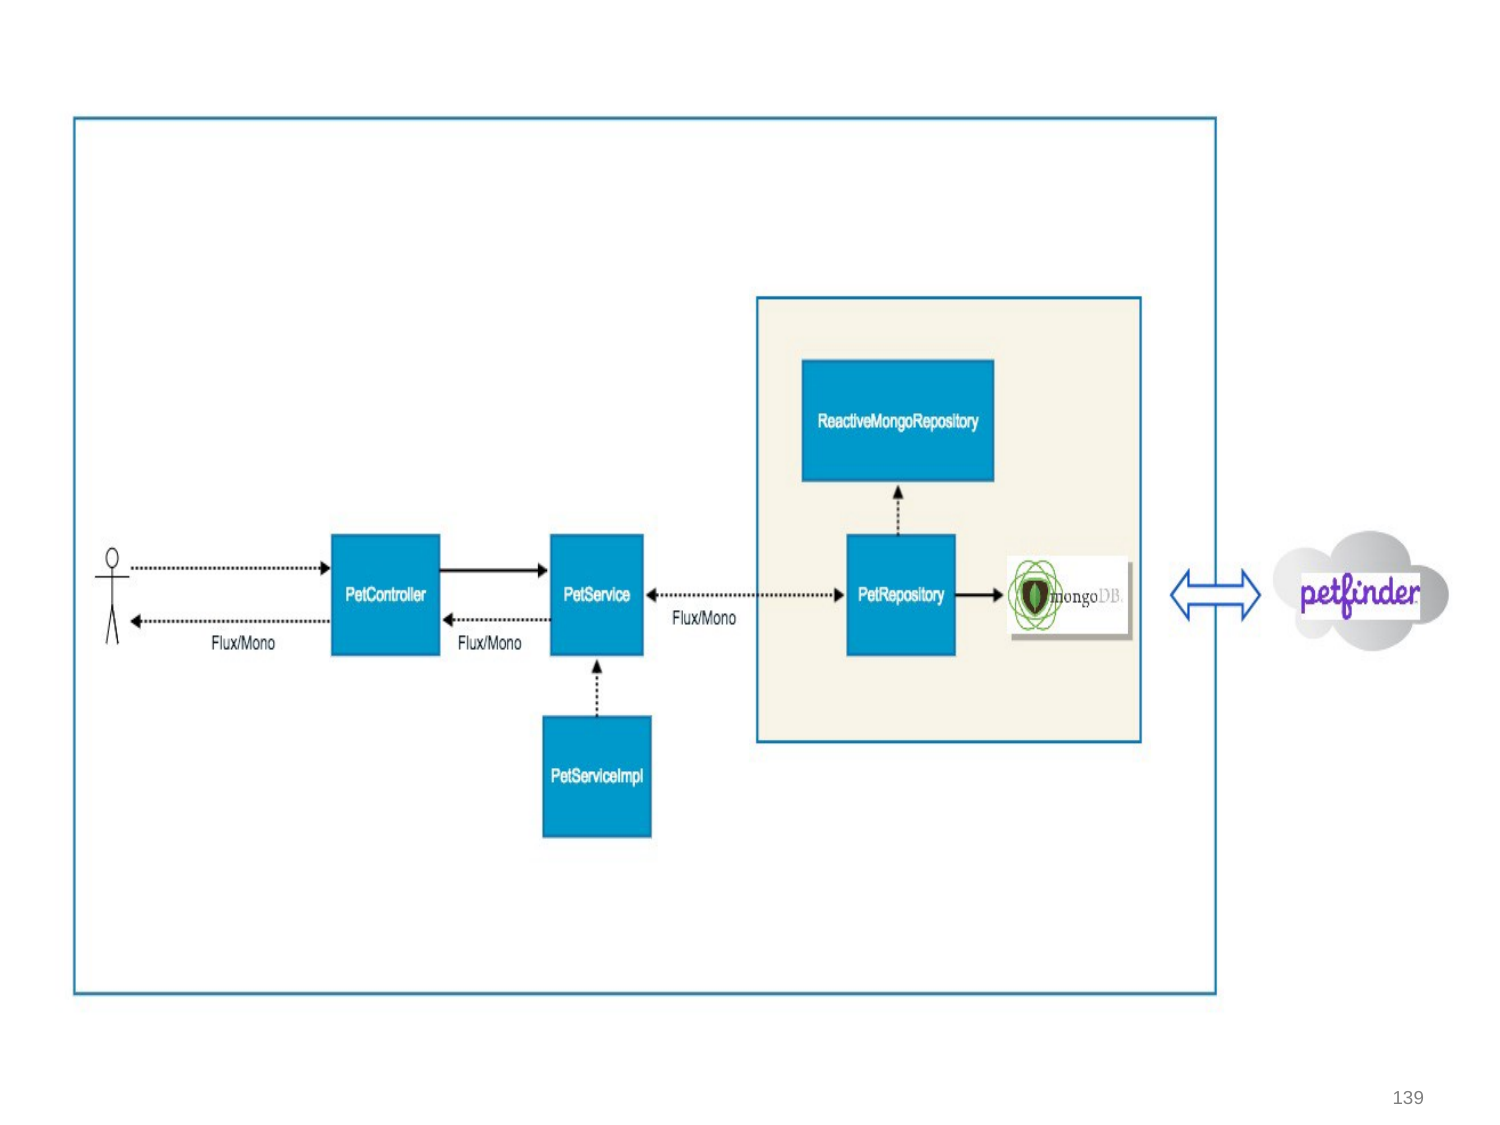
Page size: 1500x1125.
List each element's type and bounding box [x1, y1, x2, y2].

picture [37, 87, 1476, 1026]
